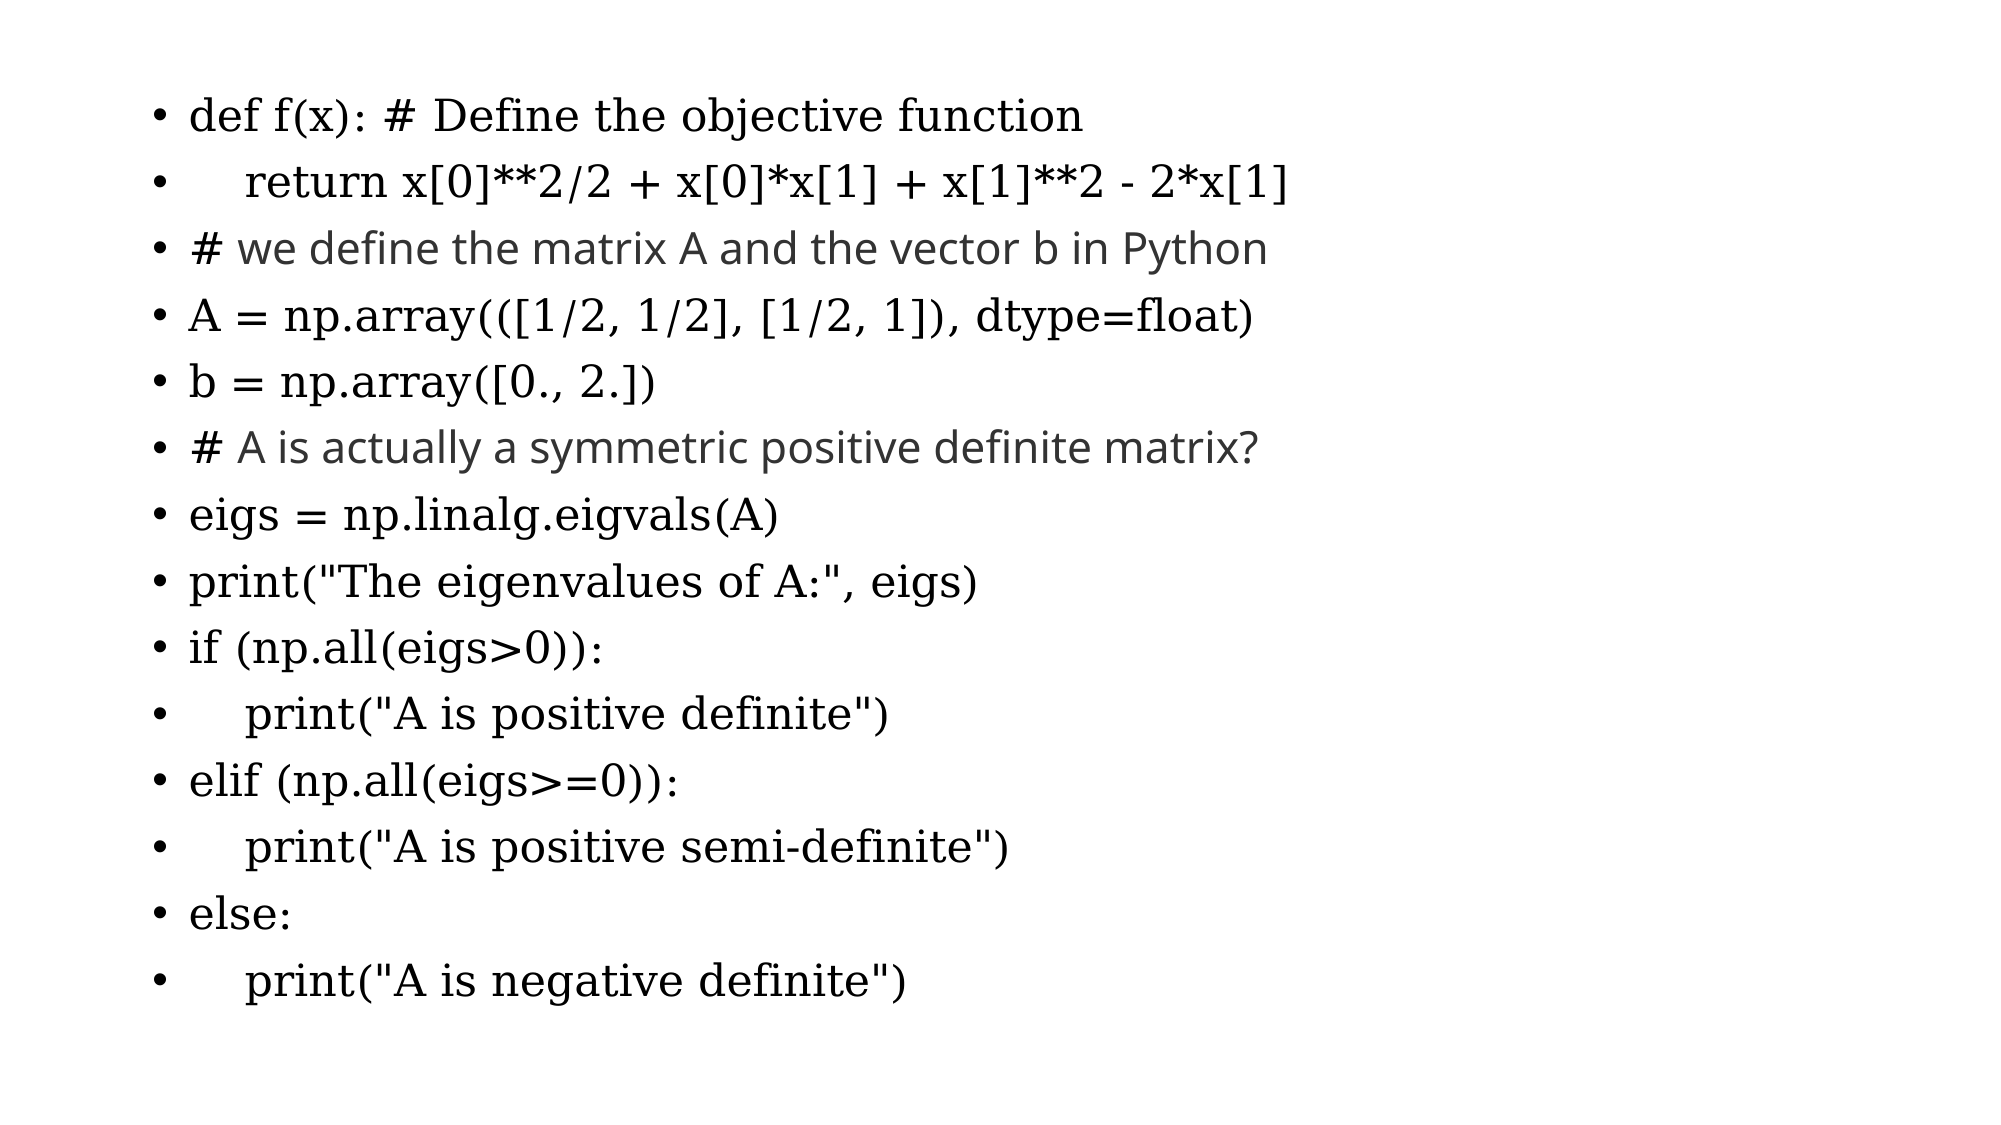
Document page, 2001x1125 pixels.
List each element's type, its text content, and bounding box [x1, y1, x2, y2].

list def f(x): # Define the objective function return x[0]**2/2 + x[0]*x[1] + x[1]**2 - 2*x[1] # we define the matrix A and the vector b in Python A = np.array(([1/2, 1/2], [1/2, 1]), dtype=float) b = np.array([0., 2.]) # A is actually a symmetric positive definite matrix? eigs = np.linalg.eigvals(A) print("The eigenvalues of A:", eigs) if (np.all(eigs>0)): print("A is positive definite") elif (np.all(eigs>=0)): print("A is positive semi-definite") else: print("A is negative definite") [137, 85, 1863, 1014]
